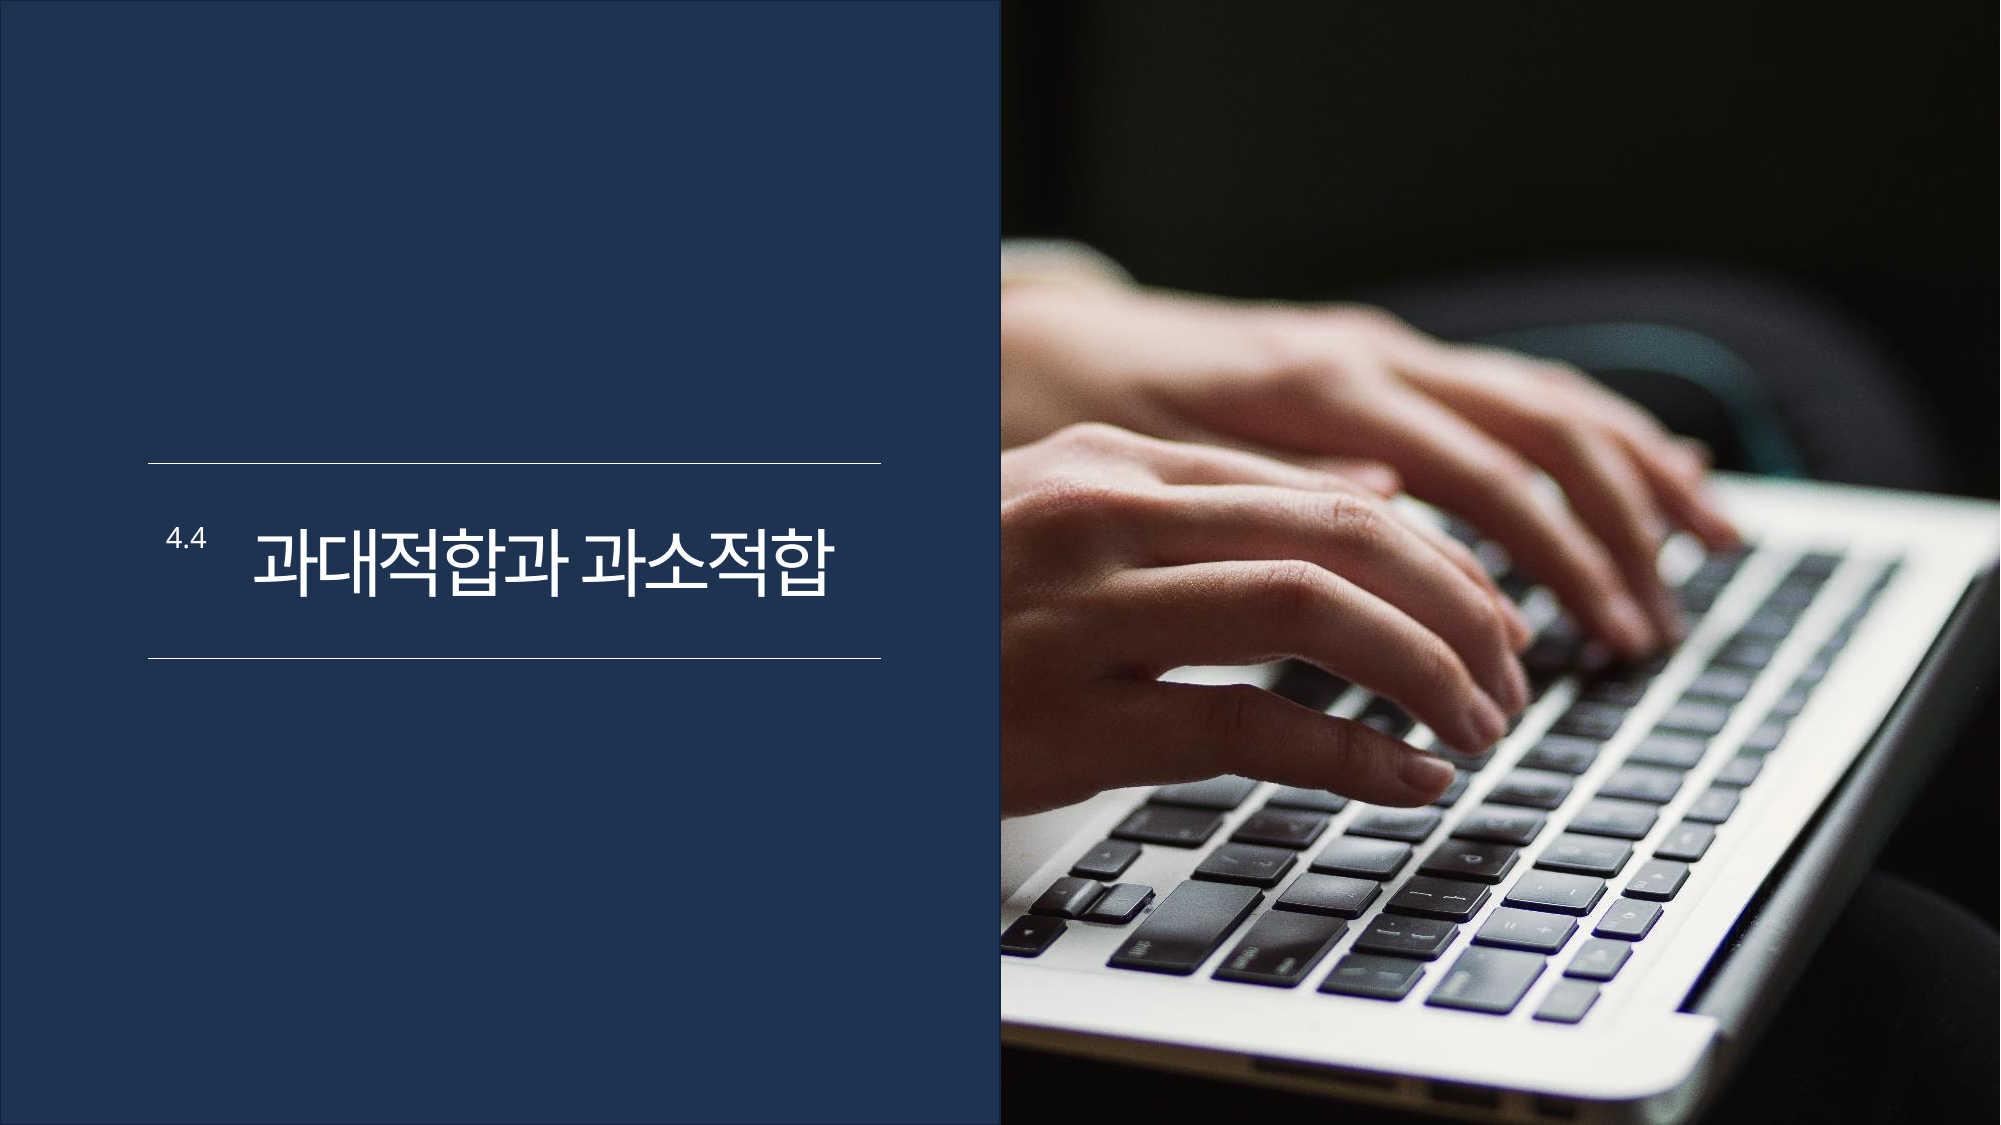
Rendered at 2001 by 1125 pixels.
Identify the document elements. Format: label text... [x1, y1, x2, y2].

text_box 4.4 [151, 511, 230, 562]
picture [569, 0, 2000, 1125]
text_box 과대적합과 과소적합 [236, 509, 569, 615]
text_box [0, 0, 569, 1125]
